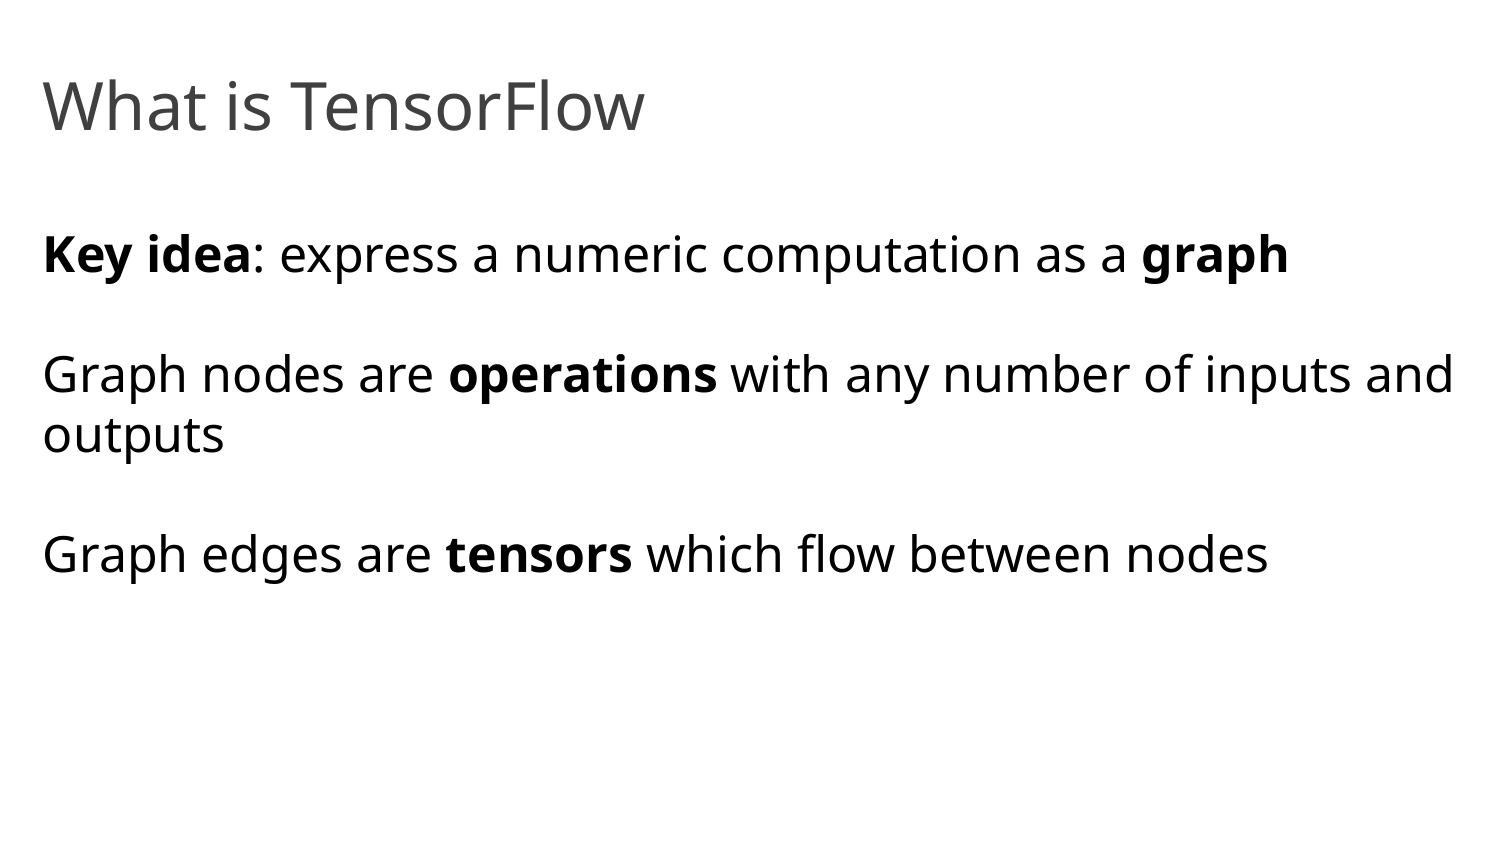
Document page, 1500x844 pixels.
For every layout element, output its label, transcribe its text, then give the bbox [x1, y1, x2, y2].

title What is TensorFlow [27, 33, 1480, 175]
list Key idea: express a numeric computation as a graph Graph nodes are operations with any number of inputs and outputs Graph edges are tensors which flow between nodes [27, 215, 1480, 773]
